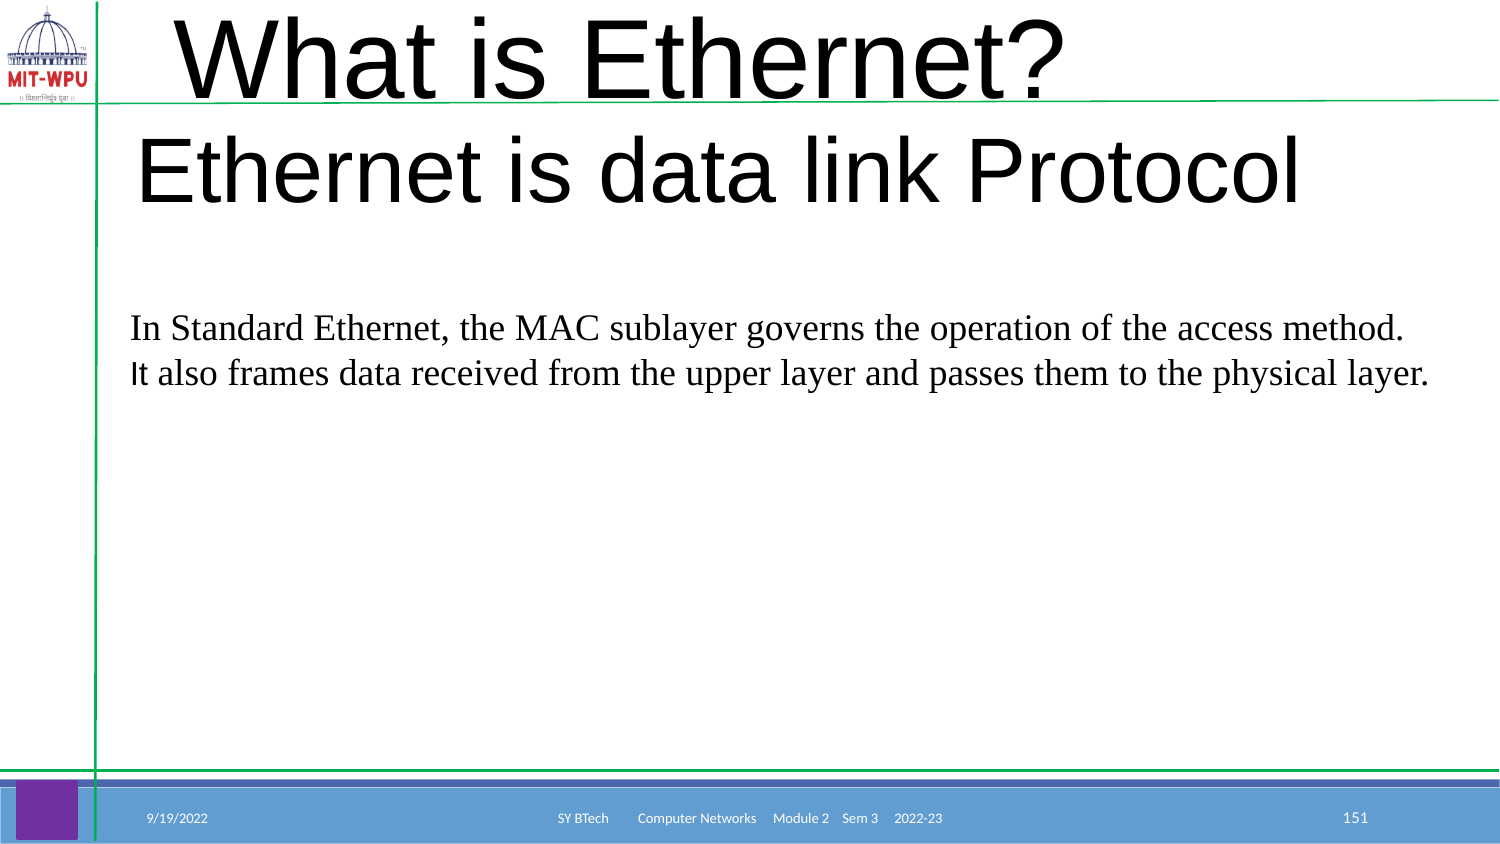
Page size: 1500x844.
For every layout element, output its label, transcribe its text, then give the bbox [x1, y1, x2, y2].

text_box [17, 782, 76, 839]
footer SY BTech Computer Networks Module 2 Sem 3 2022-23 [453, 794, 1047, 840]
text_box Ethernet is data link Protocol [114, 113, 1325, 229]
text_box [101, 100, 1499, 104]
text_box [94, 1, 98, 770]
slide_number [135, 794, 440, 840]
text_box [94, 779, 98, 842]
text_box In Standard Ethernet, the MAC sublayer governs the operation of the access method. It also frames data received from the upper layer and passes them to the physical layer. [114, 295, 1500, 401]
text_box What is Ethernet? [154, 0, 1088, 98]
text_box [6, 5, 88, 98]
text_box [0, 100, 89, 104]
slide_number ‹#› [1218, 794, 1380, 840]
